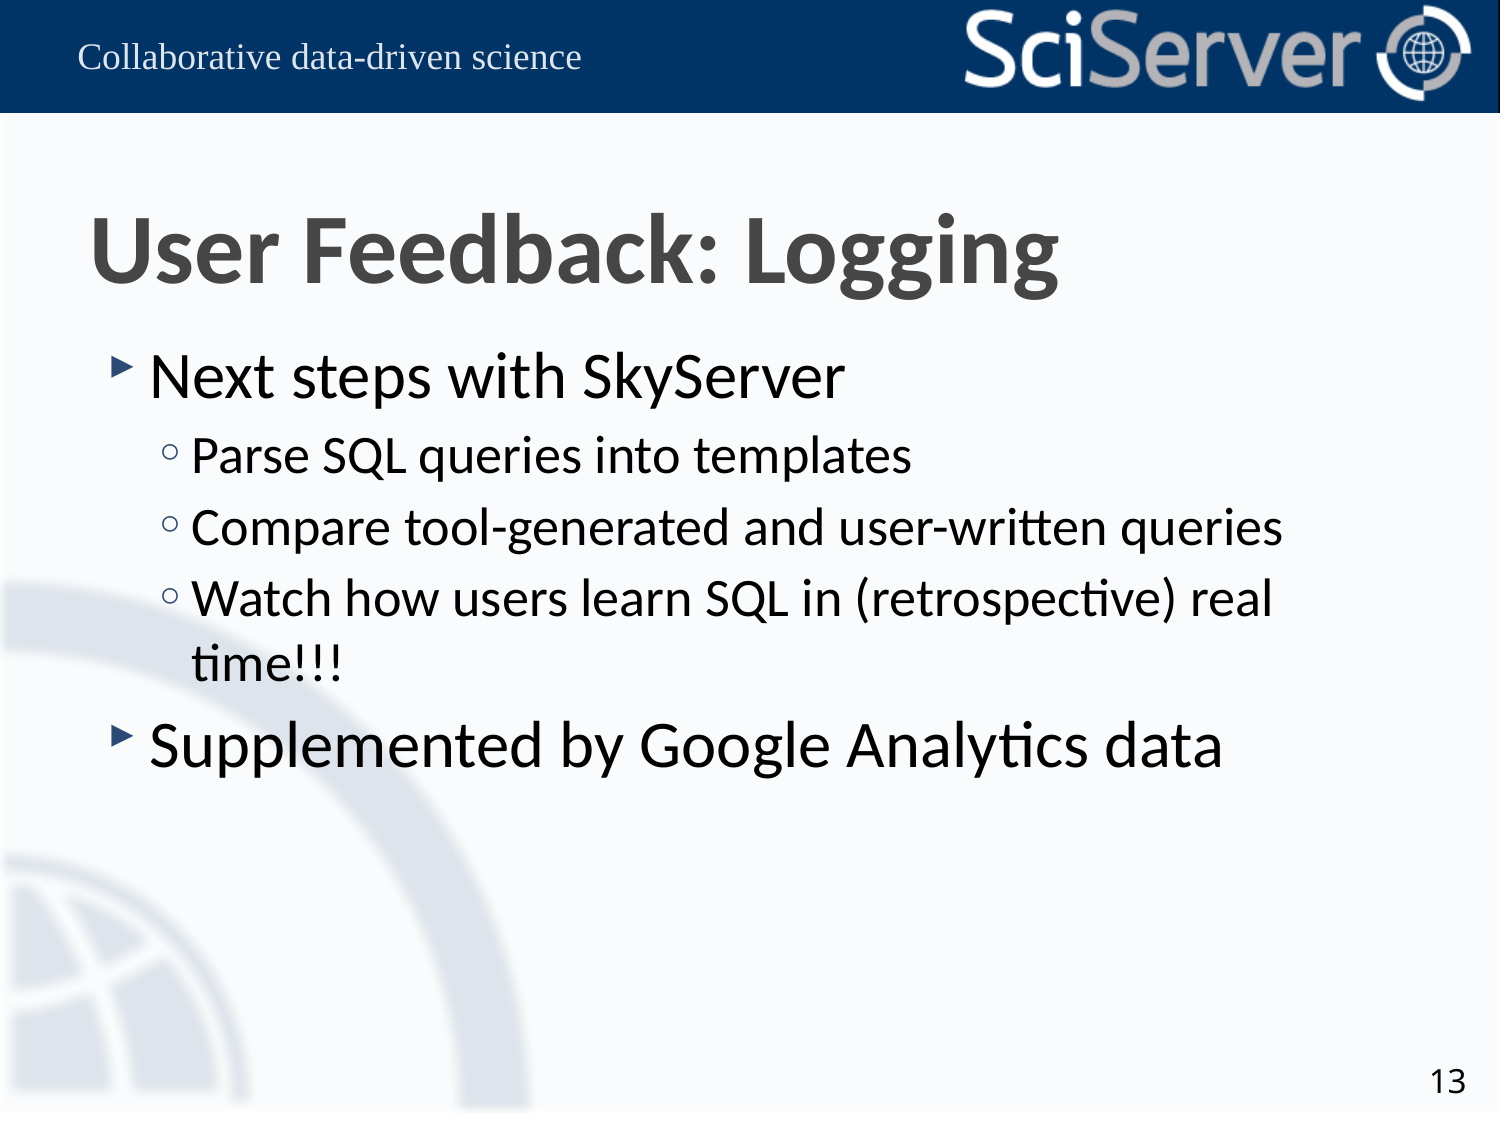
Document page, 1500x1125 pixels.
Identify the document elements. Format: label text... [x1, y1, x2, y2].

slide_number 13 [1400, 1038, 1482, 1113]
title User Feedback: Logging [75, 162, 1425, 325]
picture [0, 0, 1500, 113]
list Next steps with SkyServer Parse SQL queries into templates Compare tool-generated and user-written queries Watch how users learn SQL in (retrospective) real time!!! Supplemented by Google Analytics data [75, 325, 1425, 1013]
